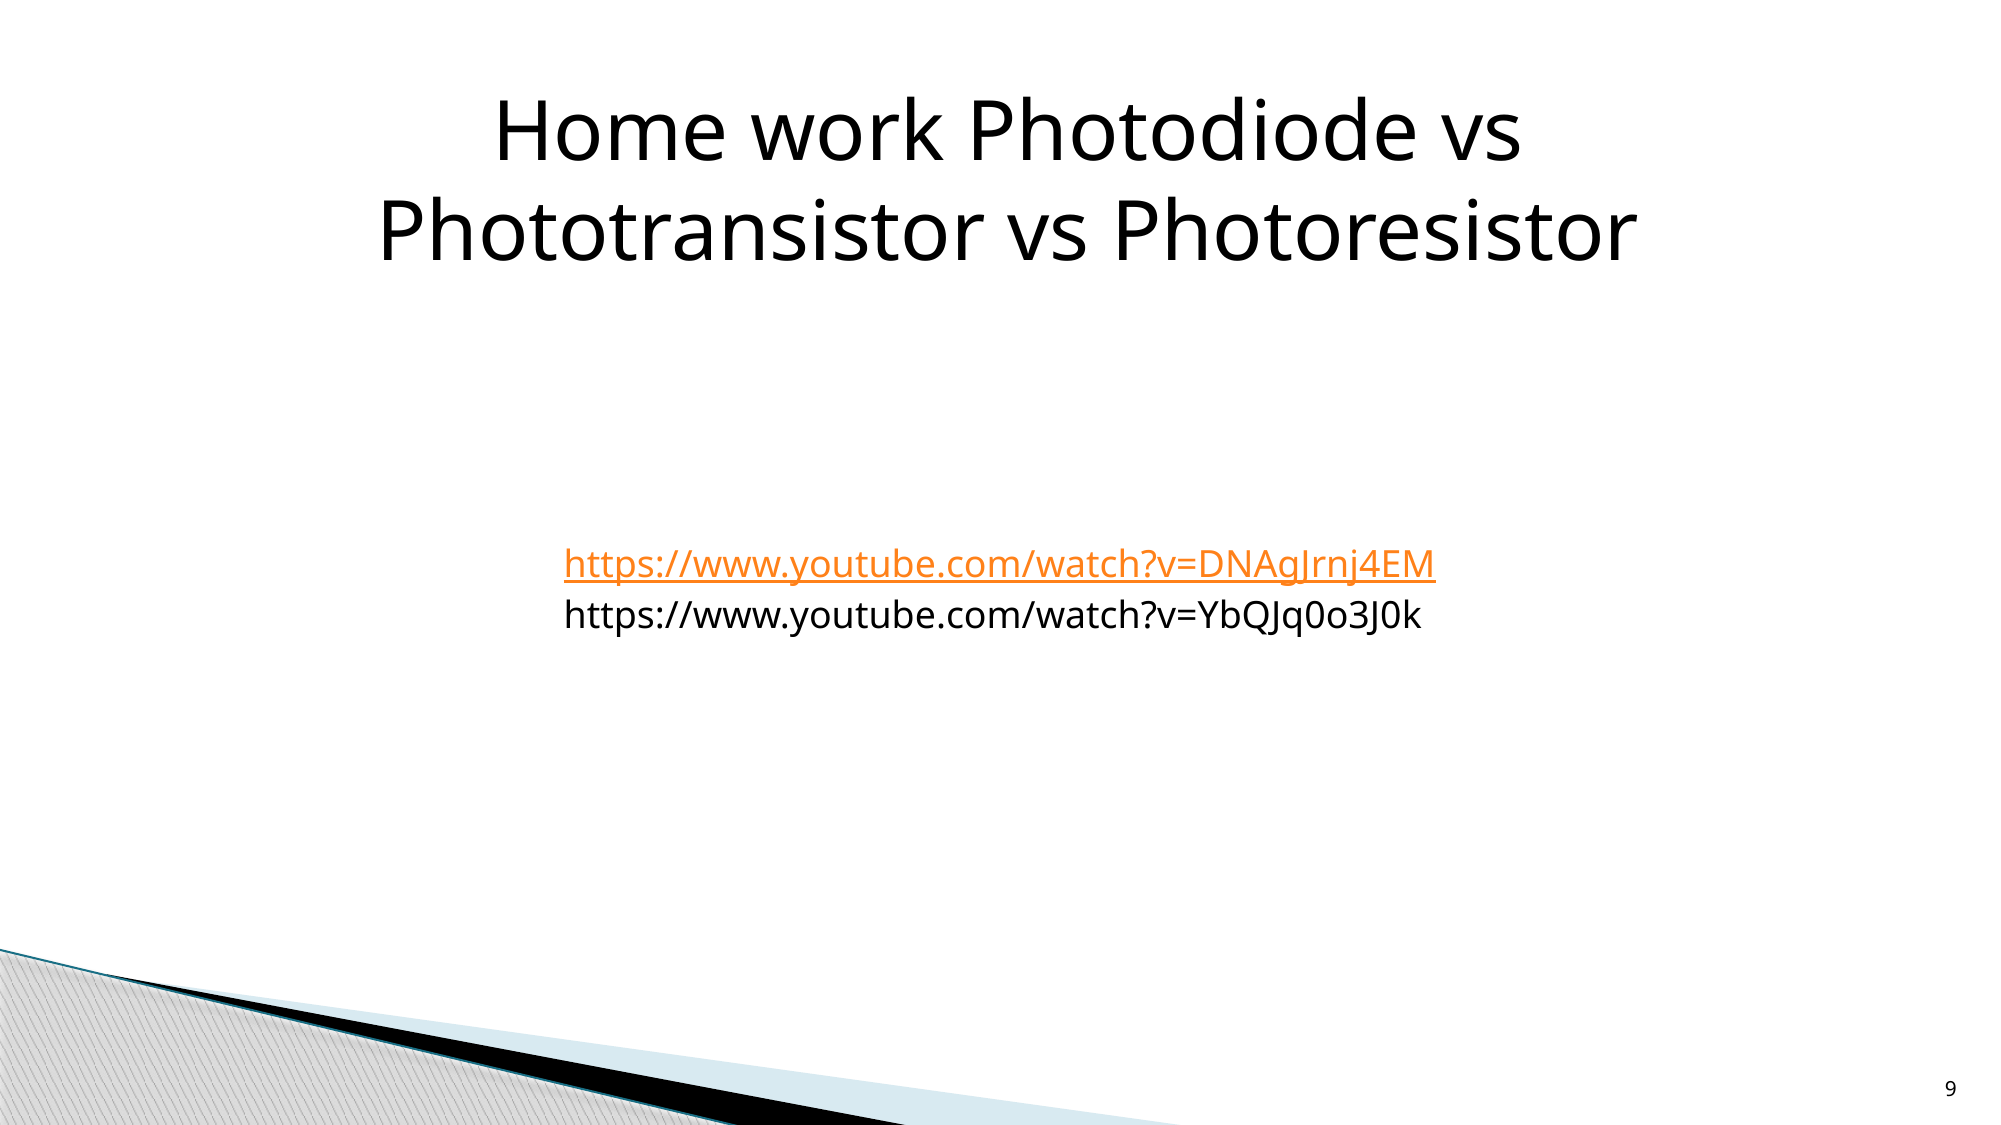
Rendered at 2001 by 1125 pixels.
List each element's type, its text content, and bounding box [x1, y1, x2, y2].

slide_number 9 [1891, 1051, 1972, 1112]
text_box Home work Photodiode vs Phototransistor vs Photoresistor [223, 69, 1793, 285]
text_box https://www.youtube.com/watch?v=DNAgJrnj4EM https://www.youtube.com/watch?v=YbQJq0o3J0k [548, 532, 1451, 688]
